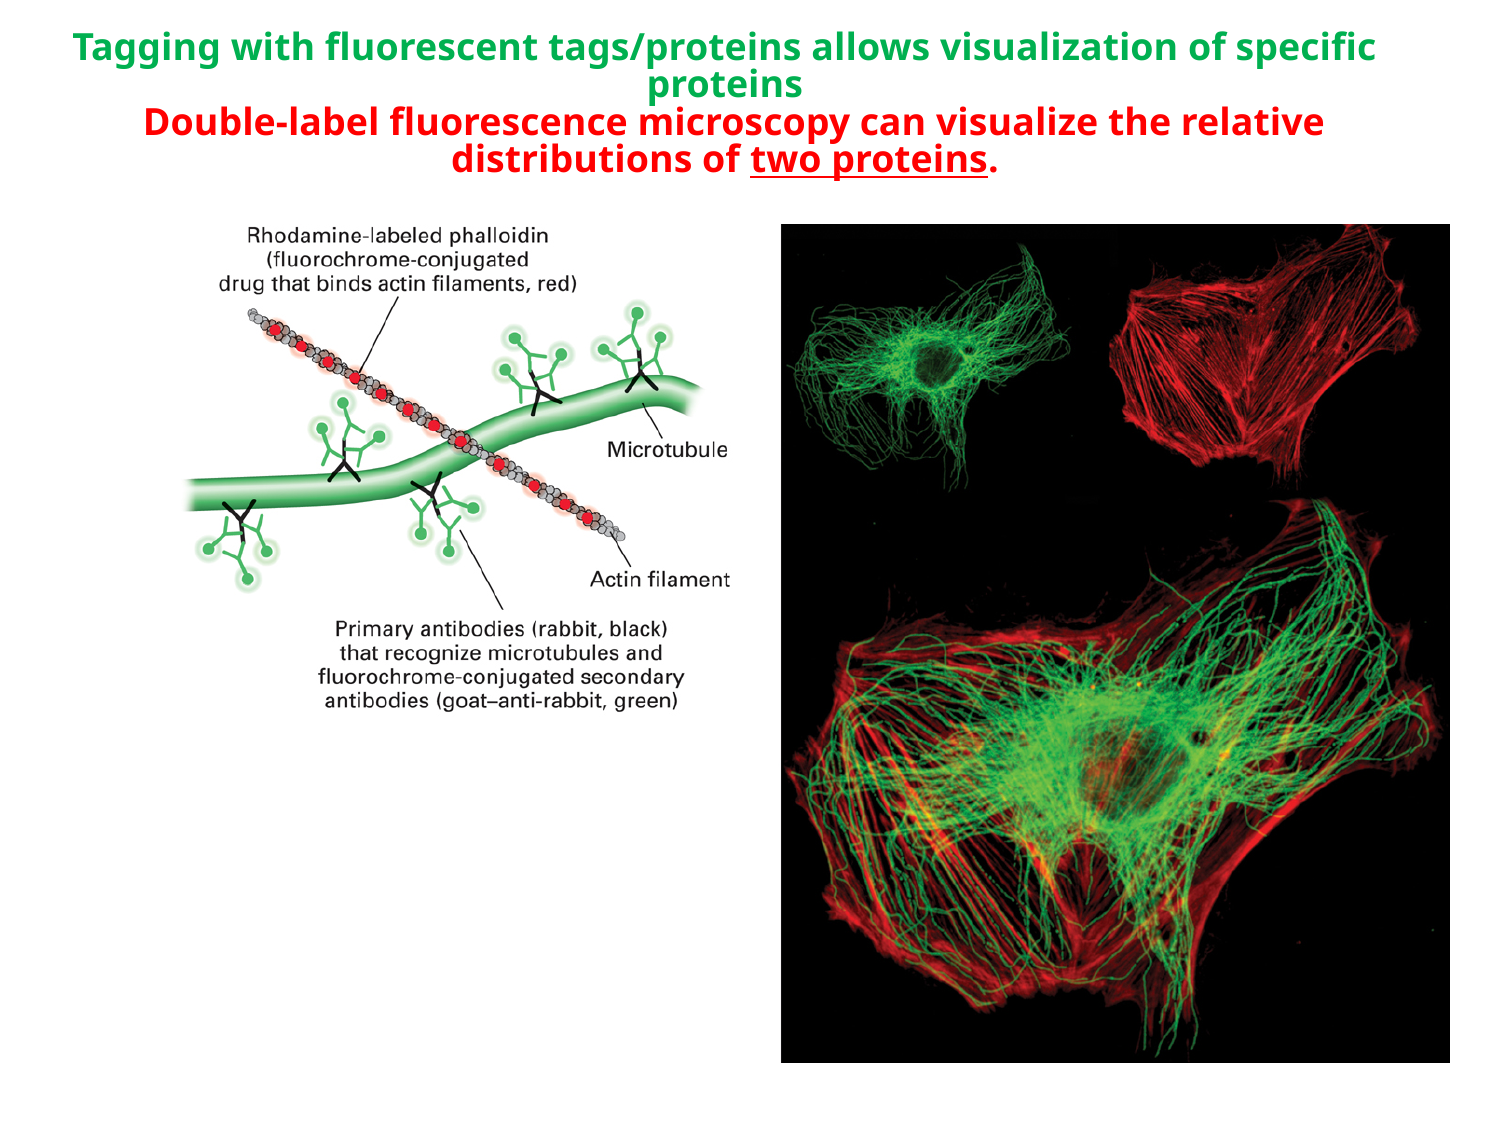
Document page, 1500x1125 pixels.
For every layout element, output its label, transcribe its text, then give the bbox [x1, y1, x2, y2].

title Tagging with fluorescent tags/proteins allows visualization of specific proteins Double-label fluorescence microscopy can visualize the relative distributions of two proteins. [12, 0, 1438, 113]
picture [181, 224, 1451, 1063]
